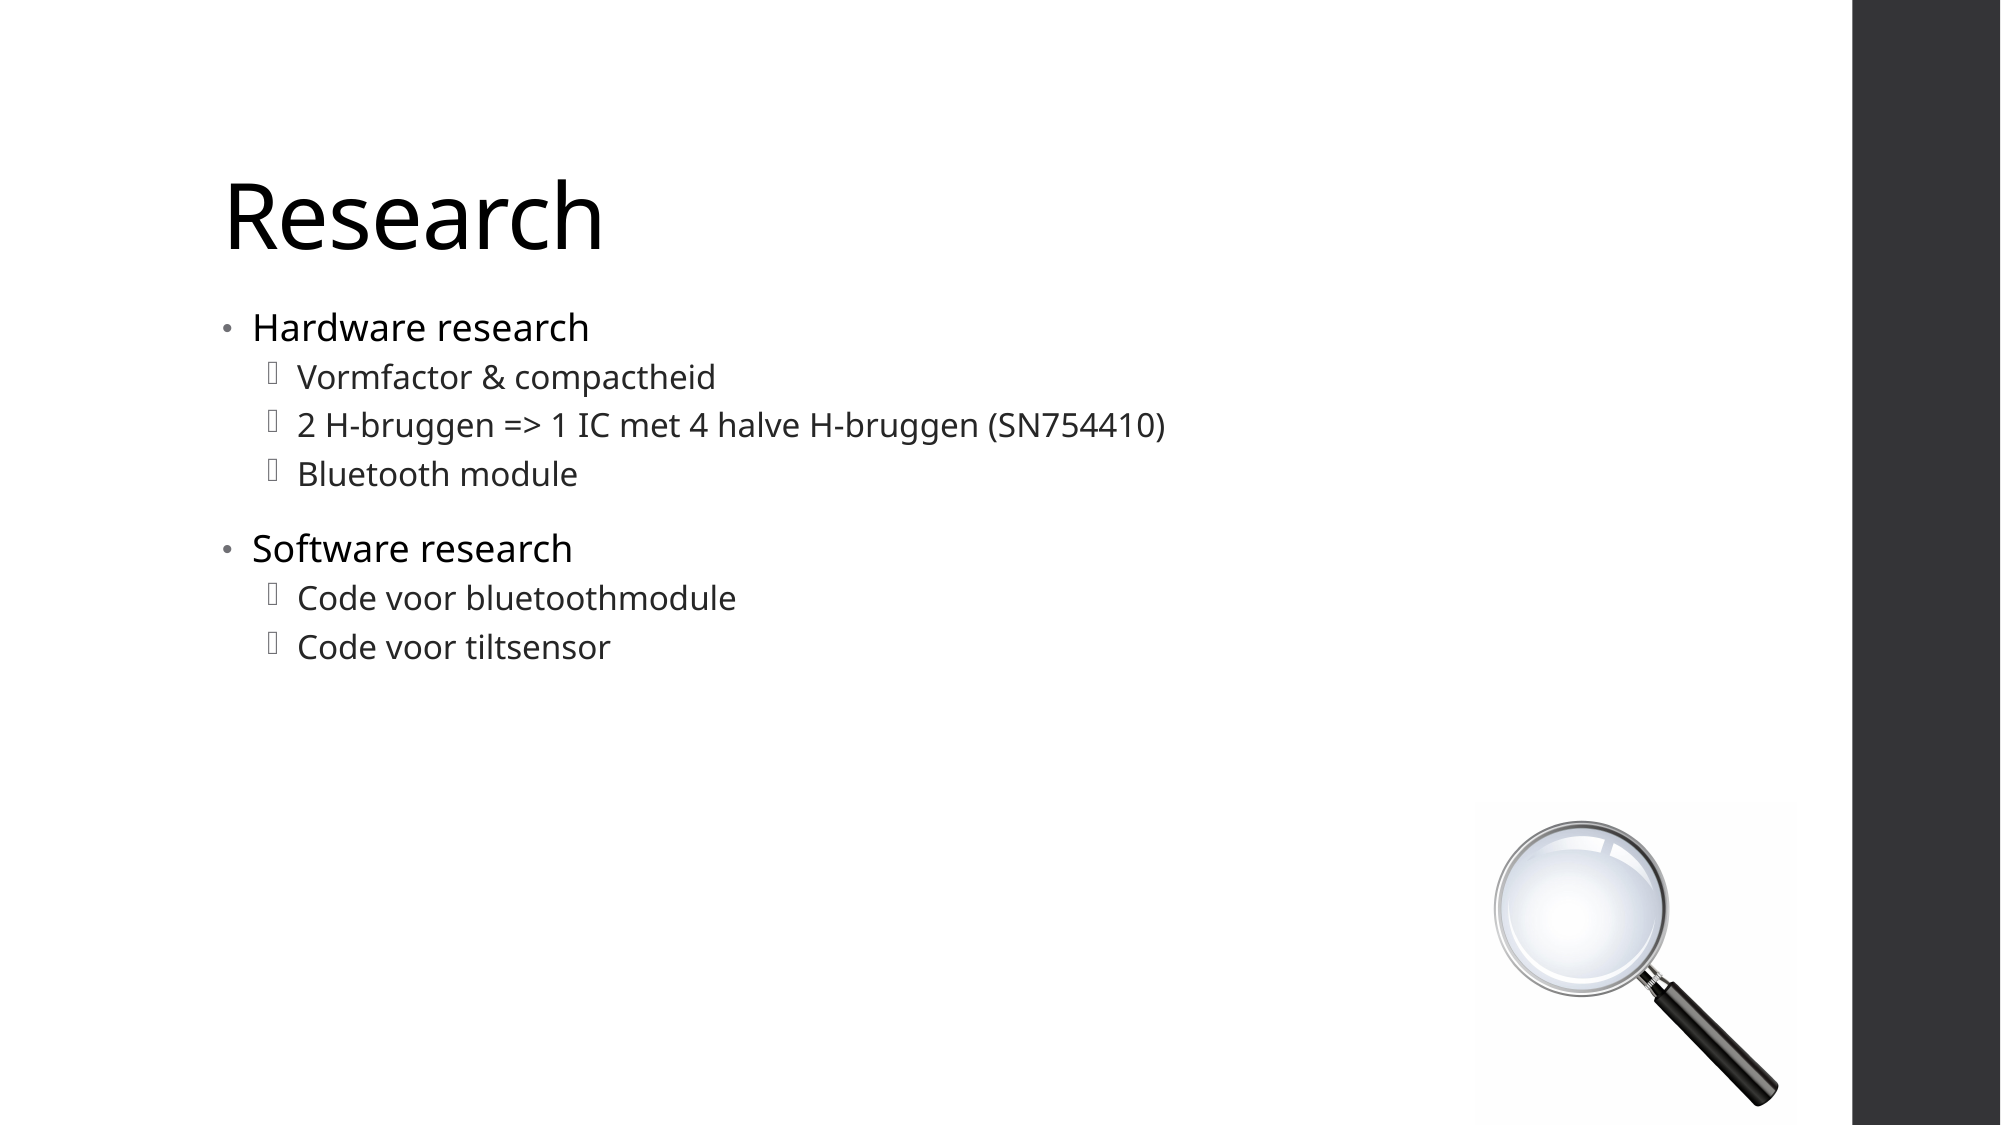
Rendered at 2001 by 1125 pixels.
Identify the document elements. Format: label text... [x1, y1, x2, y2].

title Research [206, 60, 1797, 278]
list Hardware research Vormfactor & compactheid 2 H-bruggen => 1 IC met 4 halve H-bruggen (SN754410) Bluetooth module Software research Code voor bluetoothmodule Code voor tiltsensor [206, 299, 1617, 1014]
picture [1474, 802, 1798, 1125]
